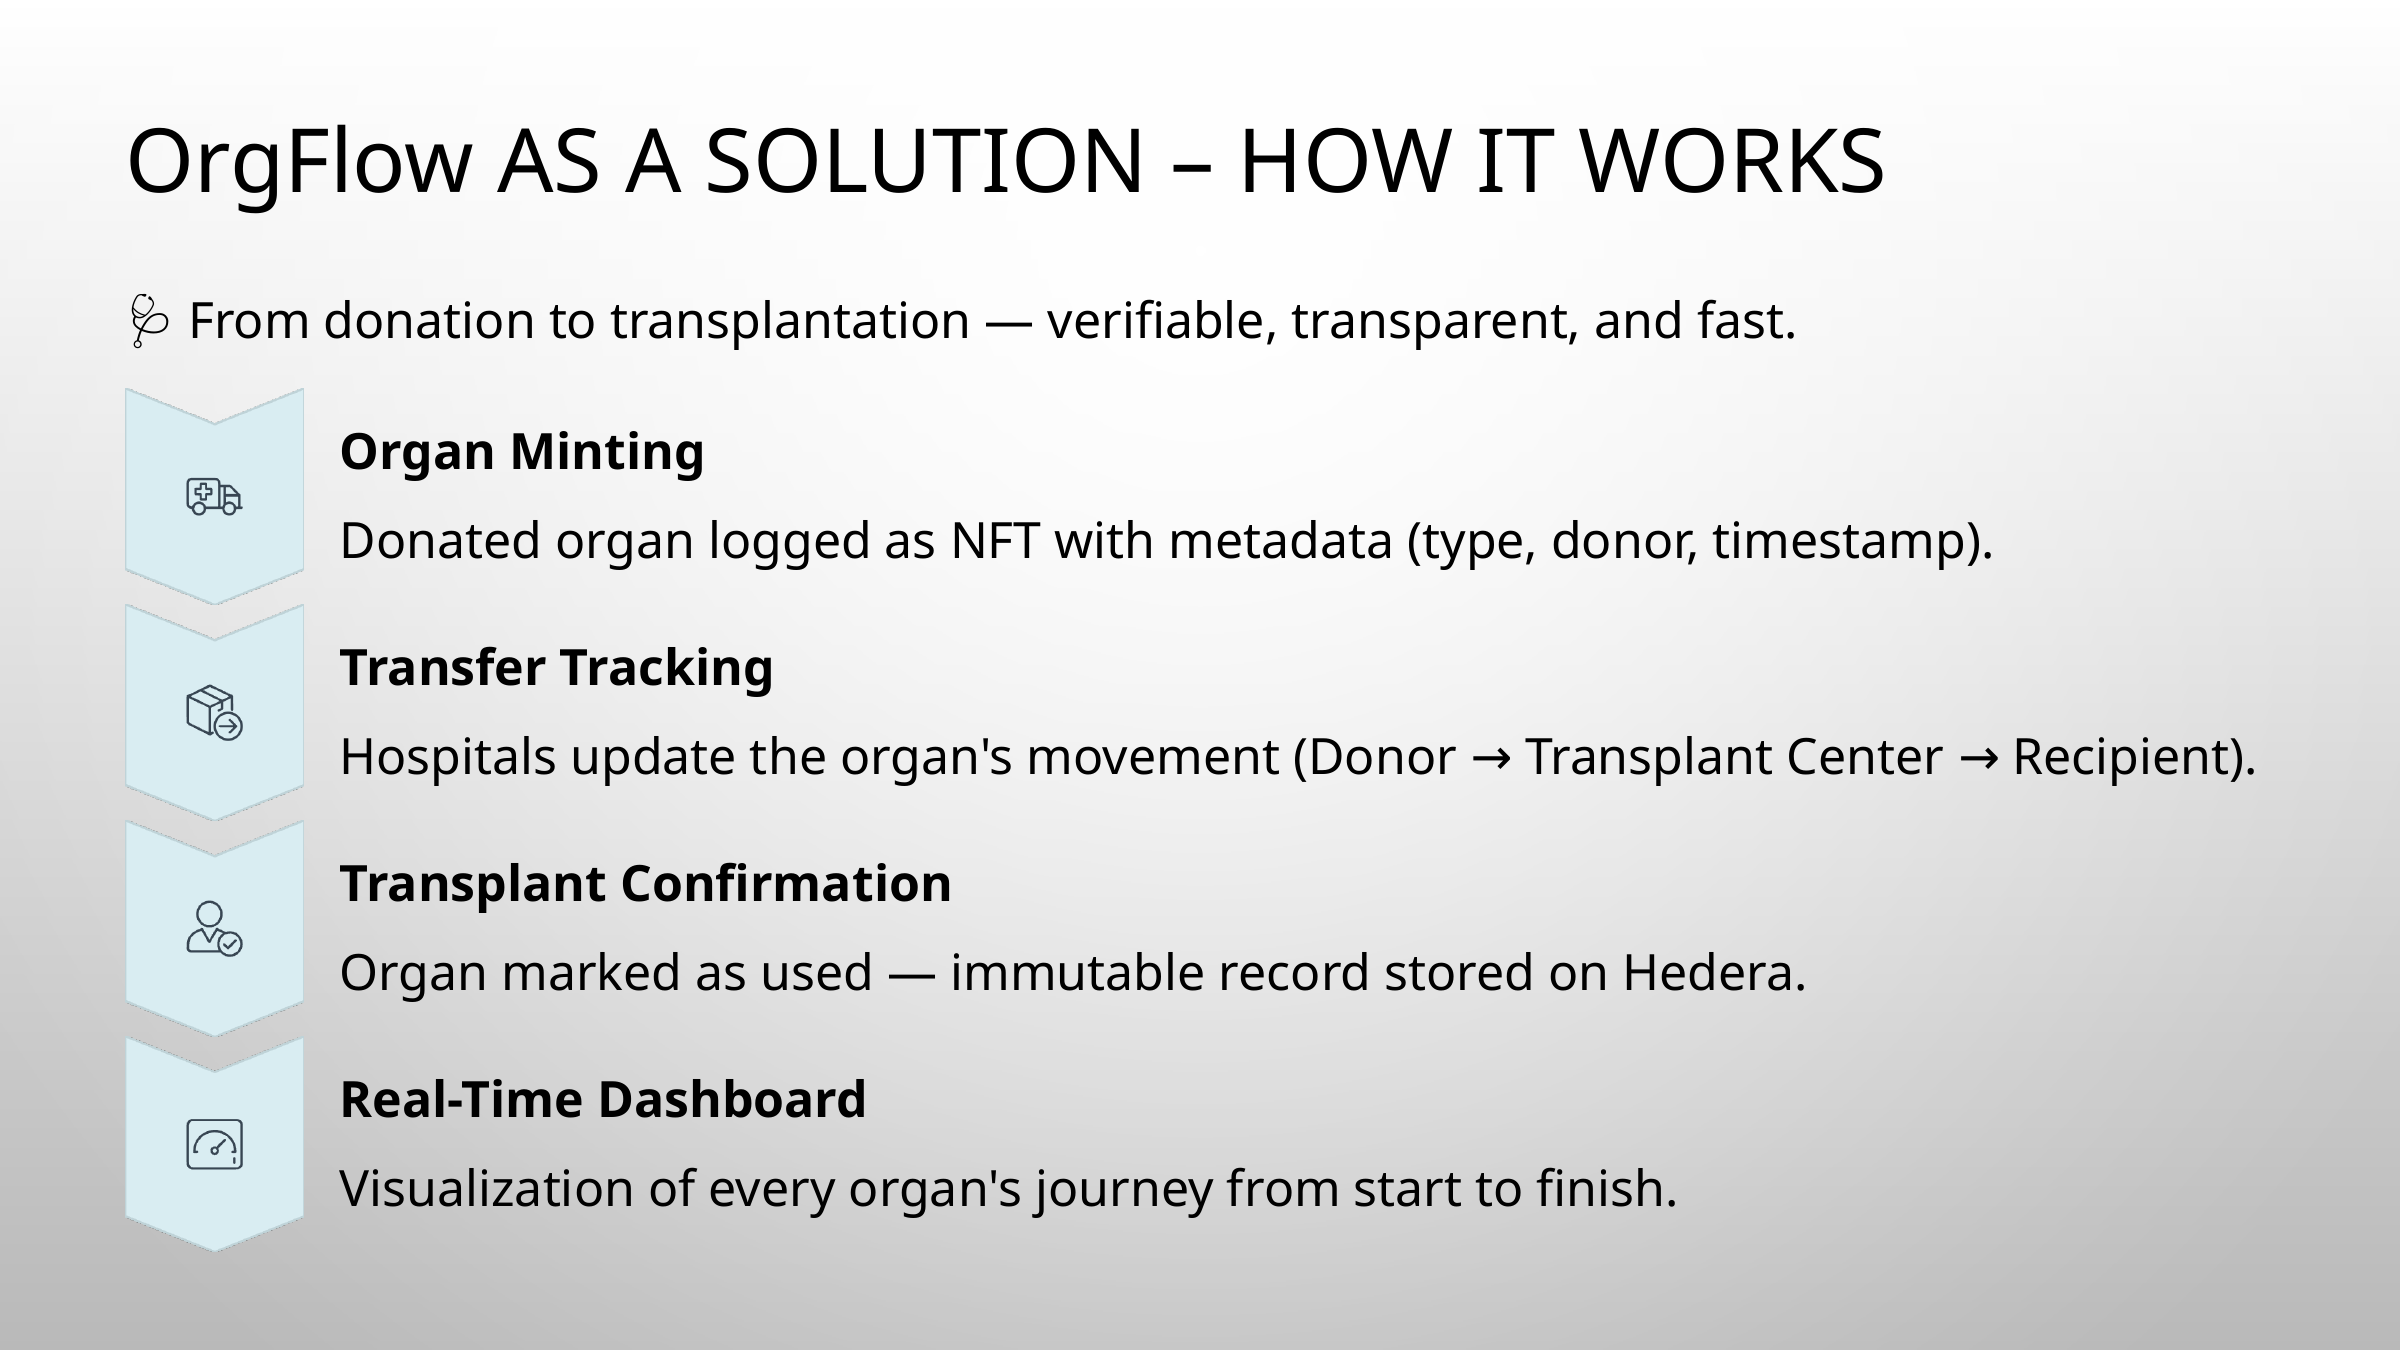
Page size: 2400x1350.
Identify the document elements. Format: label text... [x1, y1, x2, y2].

text_box Organ marked as used — immutable record stored on Hedera. [339, 933, 2275, 1001]
text_box Real-Time Dashboard [339, 1071, 787, 1128]
picture [0, 0, 2400, 1350]
text_box Transplant Confirmation [339, 856, 830, 912]
text_box Hospitals update the organ's movement (Donor → Transplant Center → Recipient). [339, 717, 2275, 785]
text_box 🩺 From donation to transplantation — verifiable, transparent, and fast. [125, 281, 2275, 349]
text_box Visualization of every organ's journey from start to finish. [339, 1149, 2275, 1217]
text_box Donated organ logged as NFT with metadata (type, donor, timestamp). [339, 501, 2275, 569]
text_box Organ Minting [339, 424, 787, 481]
text_box Transfer Tracking [339, 640, 787, 697]
text_box OrgFlow AS A SOLUTION – HOW IT WORKS [125, 98, 1019, 210]
